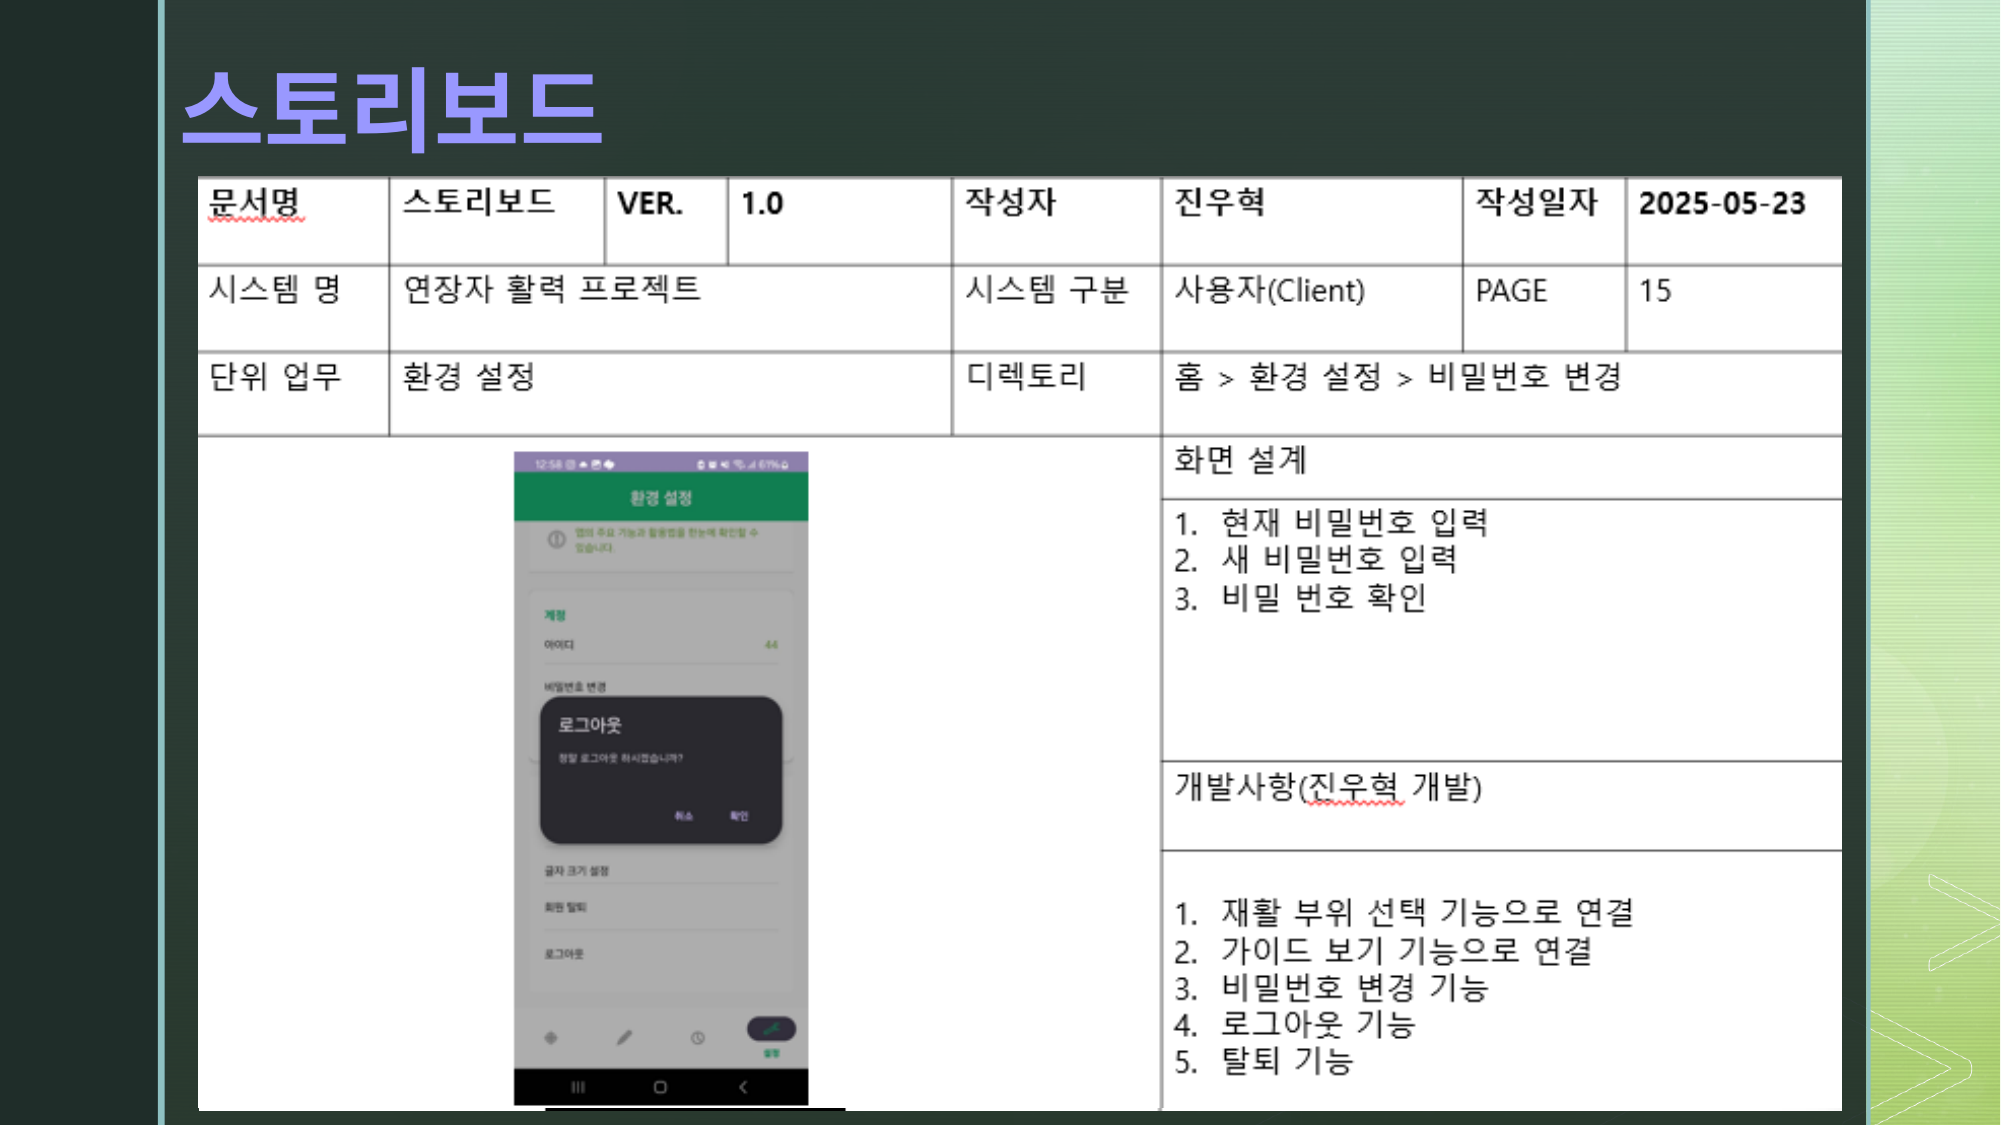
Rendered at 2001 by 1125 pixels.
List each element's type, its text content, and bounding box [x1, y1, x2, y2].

picture [1871, 0, 2001, 1125]
text_box 스토리보드 [179, 47, 1115, 165]
picture [197, 176, 1842, 1112]
